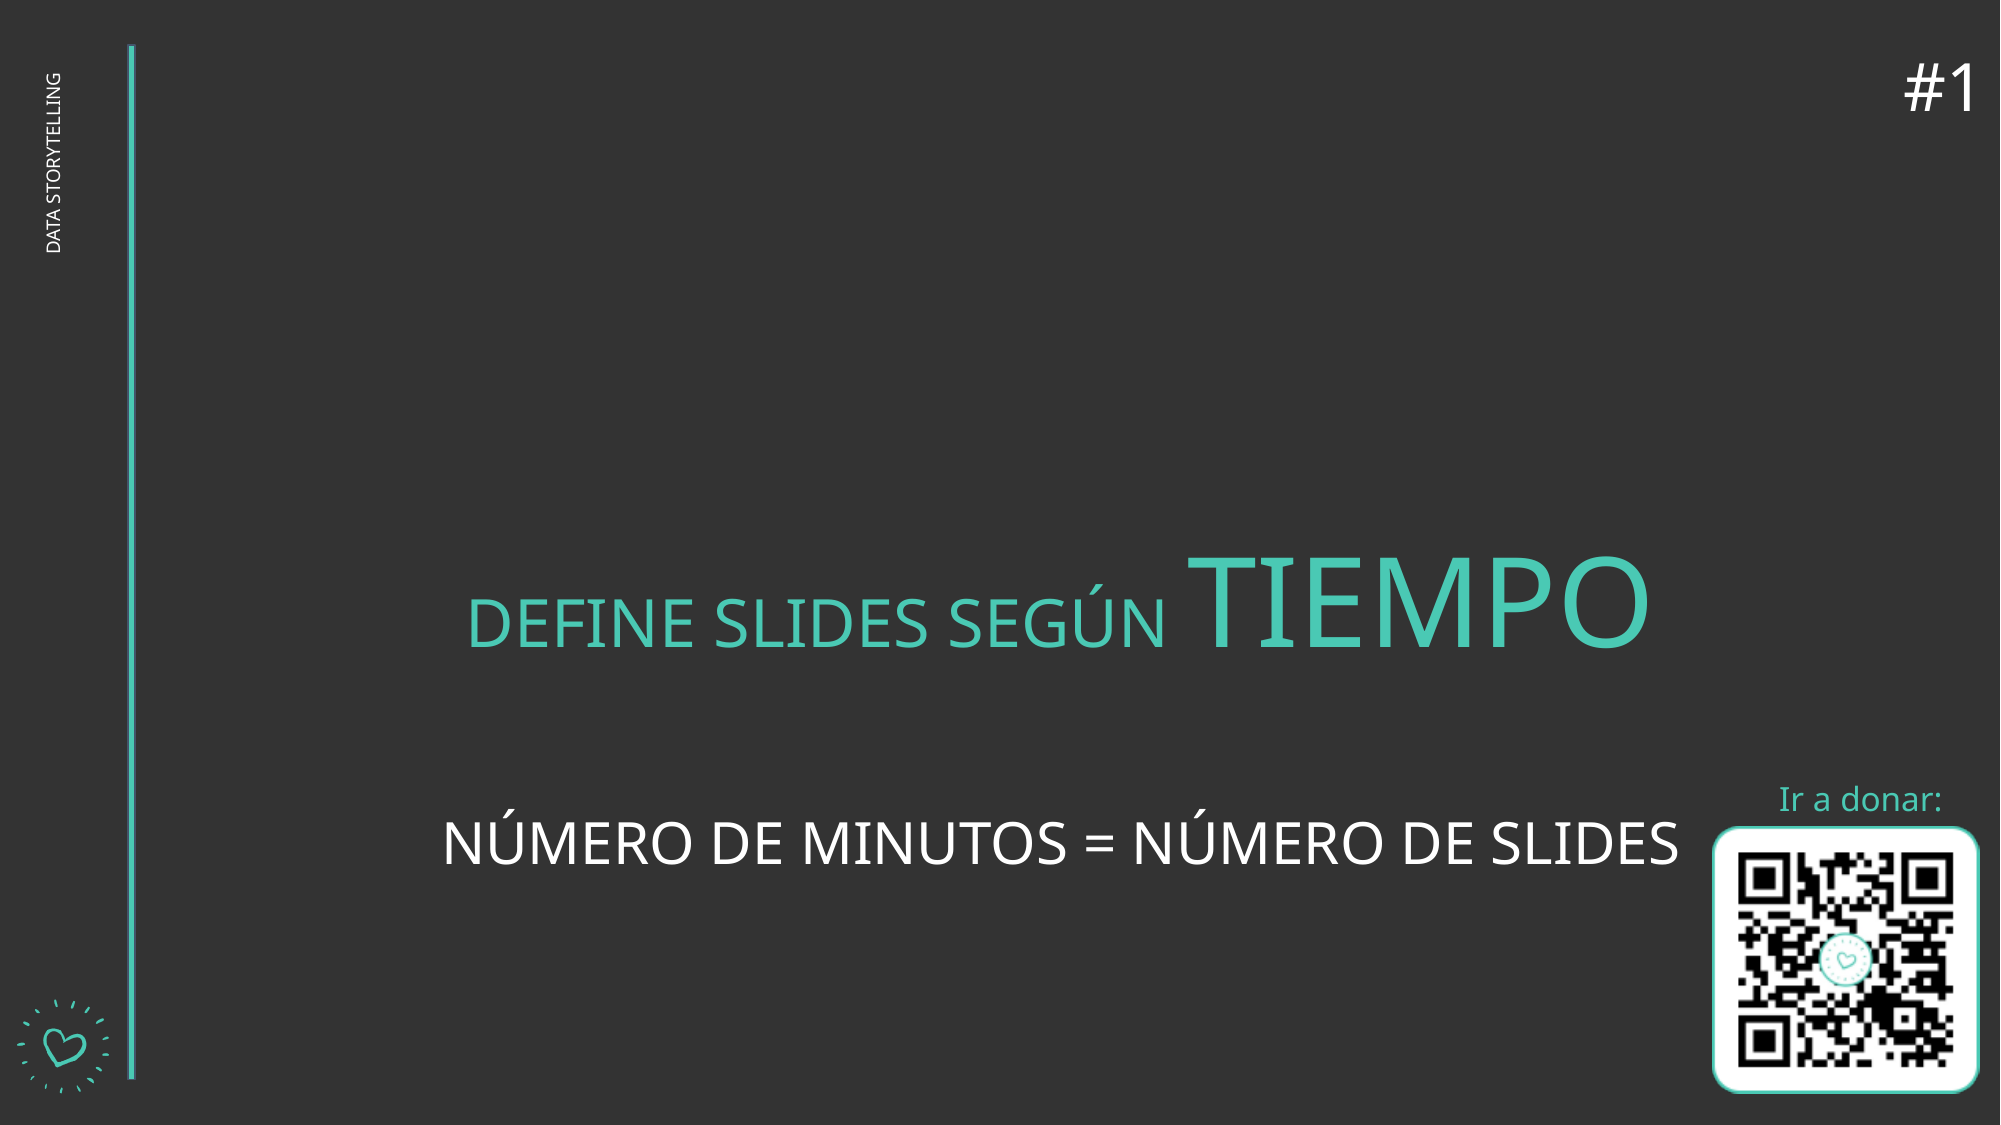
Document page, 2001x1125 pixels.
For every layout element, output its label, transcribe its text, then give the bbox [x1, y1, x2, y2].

text_box [128, 681, 135, 1080]
picture [1711, 825, 1980, 1094]
text_box Ir a donar: [1764, 770, 1965, 824]
picture [15, 997, 109, 1094]
text_box DATA STORYTELLING [33, 57, 72, 301]
text_box NÚMERO DE MINUTOS = NÚMERO DE SLIDES [406, 798, 1715, 884]
text_box [128, 45, 135, 515]
text_box DEFINE SLIDES SEGÚN TIEMPO [128, 515, 1994, 681]
text_box #1 [134, 45, 2000, 126]
